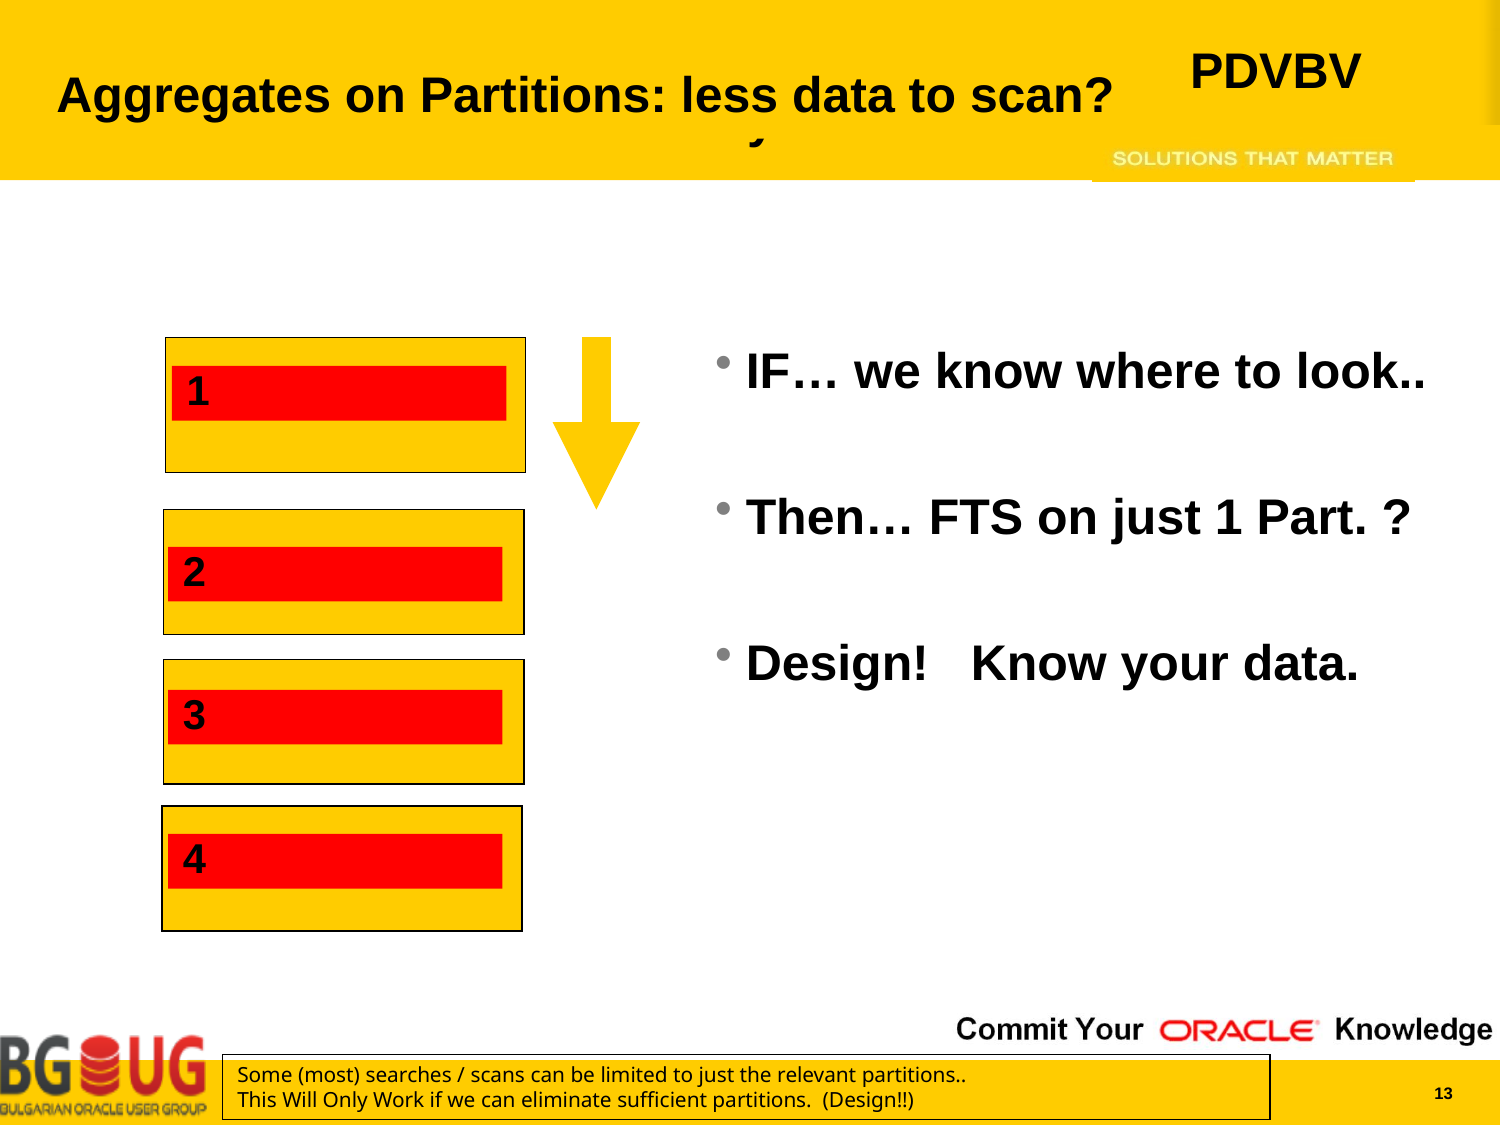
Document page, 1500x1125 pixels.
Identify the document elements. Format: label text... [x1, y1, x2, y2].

text_box 3 [168, 689, 503, 745]
text_box [161, 806, 523, 932]
picture [1092, 137, 1415, 182]
picture [0, 1034, 207, 1121]
text_box 4 [168, 833, 503, 889]
slide_number 13 [1409, 1074, 1468, 1100]
text_box 1 [171, 365, 507, 421]
title Aggregates on Partitions: less data to scan? [41, 46, 1188, 139]
text_box [163, 659, 524, 785]
text_box IF… we know where to look.. Then… FTS on just 1 Part. ? Design! Know your data. [700, 257, 1444, 868]
text_box [165, 337, 526, 473]
text_box Some (most) searches / scans can be limited to just the relevant partitions.. This Will Only Work if we can eliminate sufficient partitions. (Design!!) [222, 1054, 1271, 1120]
picture [952, 1011, 1500, 1050]
picture [1160, 0, 1500, 125]
text_box 2 [168, 546, 503, 602]
text_box [163, 509, 524, 635]
